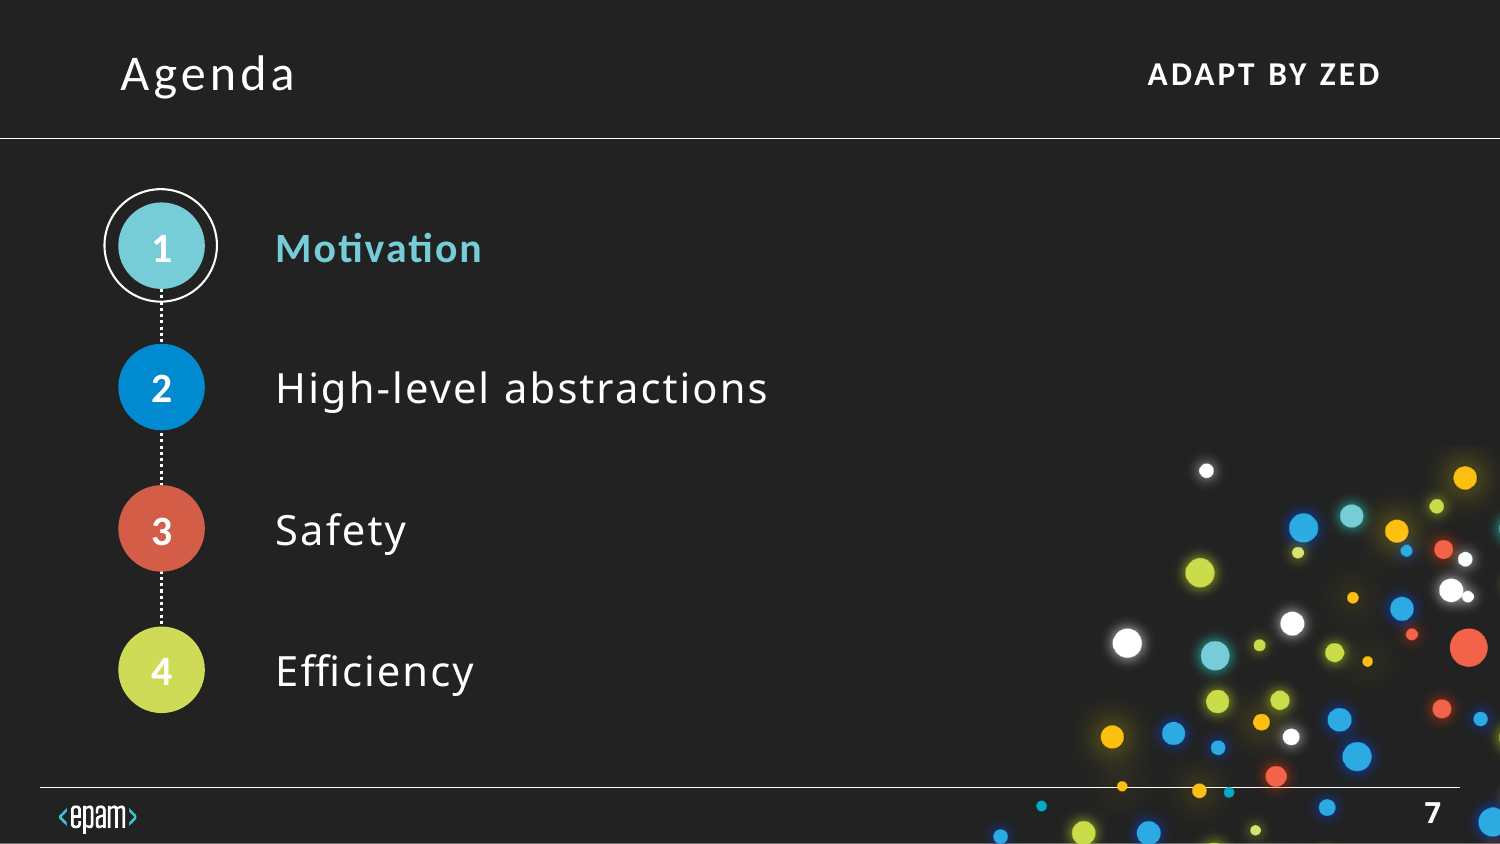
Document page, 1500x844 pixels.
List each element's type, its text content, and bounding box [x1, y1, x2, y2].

text_box [103, 188, 219, 303]
list Motivation [260, 222, 1046, 269]
picture [956, 446, 1500, 844]
list Agenda [105, 43, 1058, 98]
slide_number 7 [1216, 791, 1442, 844]
list Safety [260, 505, 1046, 552]
list High-level abstractions [260, 364, 1046, 411]
list Efficiency [260, 646, 1046, 693]
